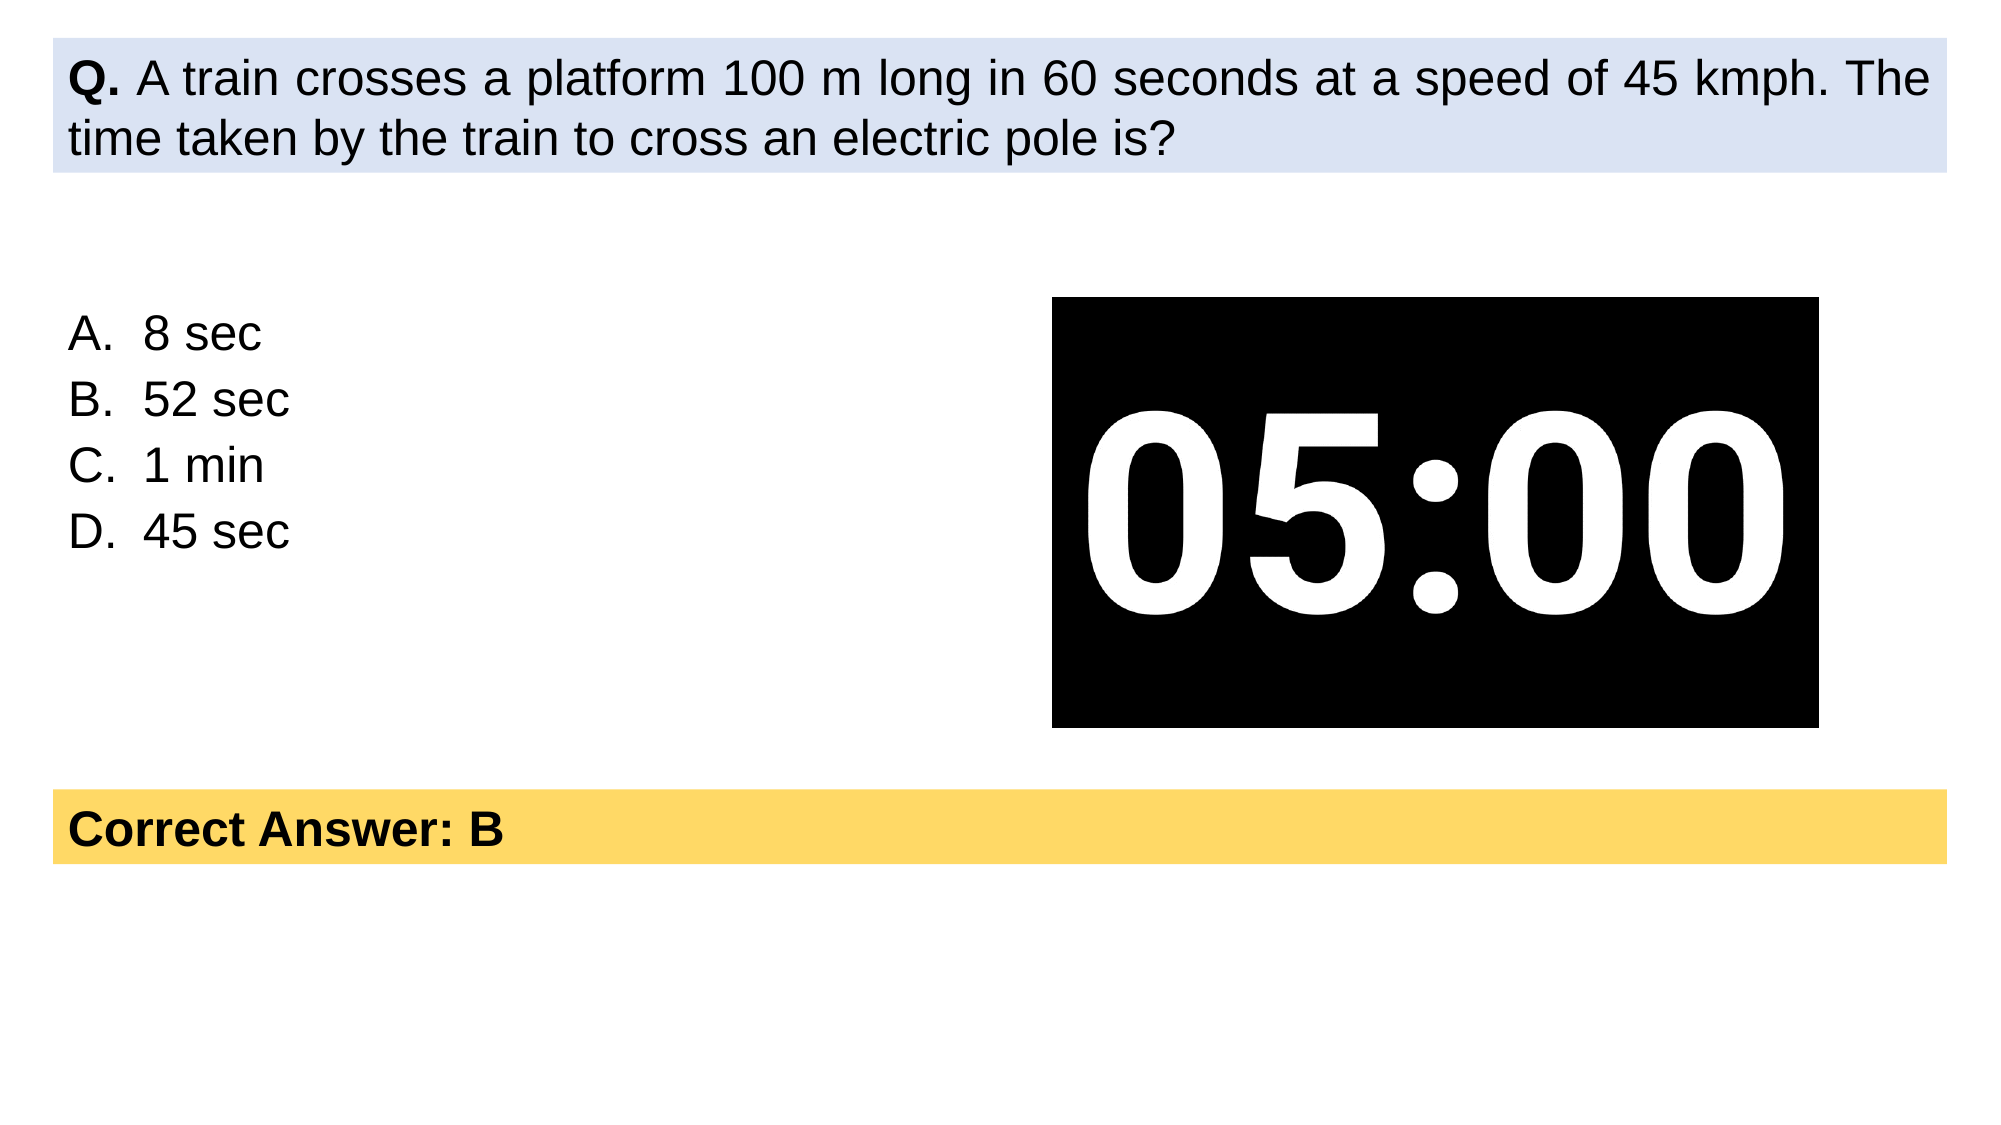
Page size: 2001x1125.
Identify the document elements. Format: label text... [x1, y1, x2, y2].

text_box 8 sec 52 sec 1 min 45 sec [53, 286, 459, 566]
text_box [1051, 296, 1820, 728]
text_box Q. A train crosses a platform 100 m long in 60 seconds at a speed of 45 kmph. The time taken by the train to cross an electric pole is? [53, 37, 1947, 173]
text_box Correct Answer: B [53, 789, 1947, 865]
